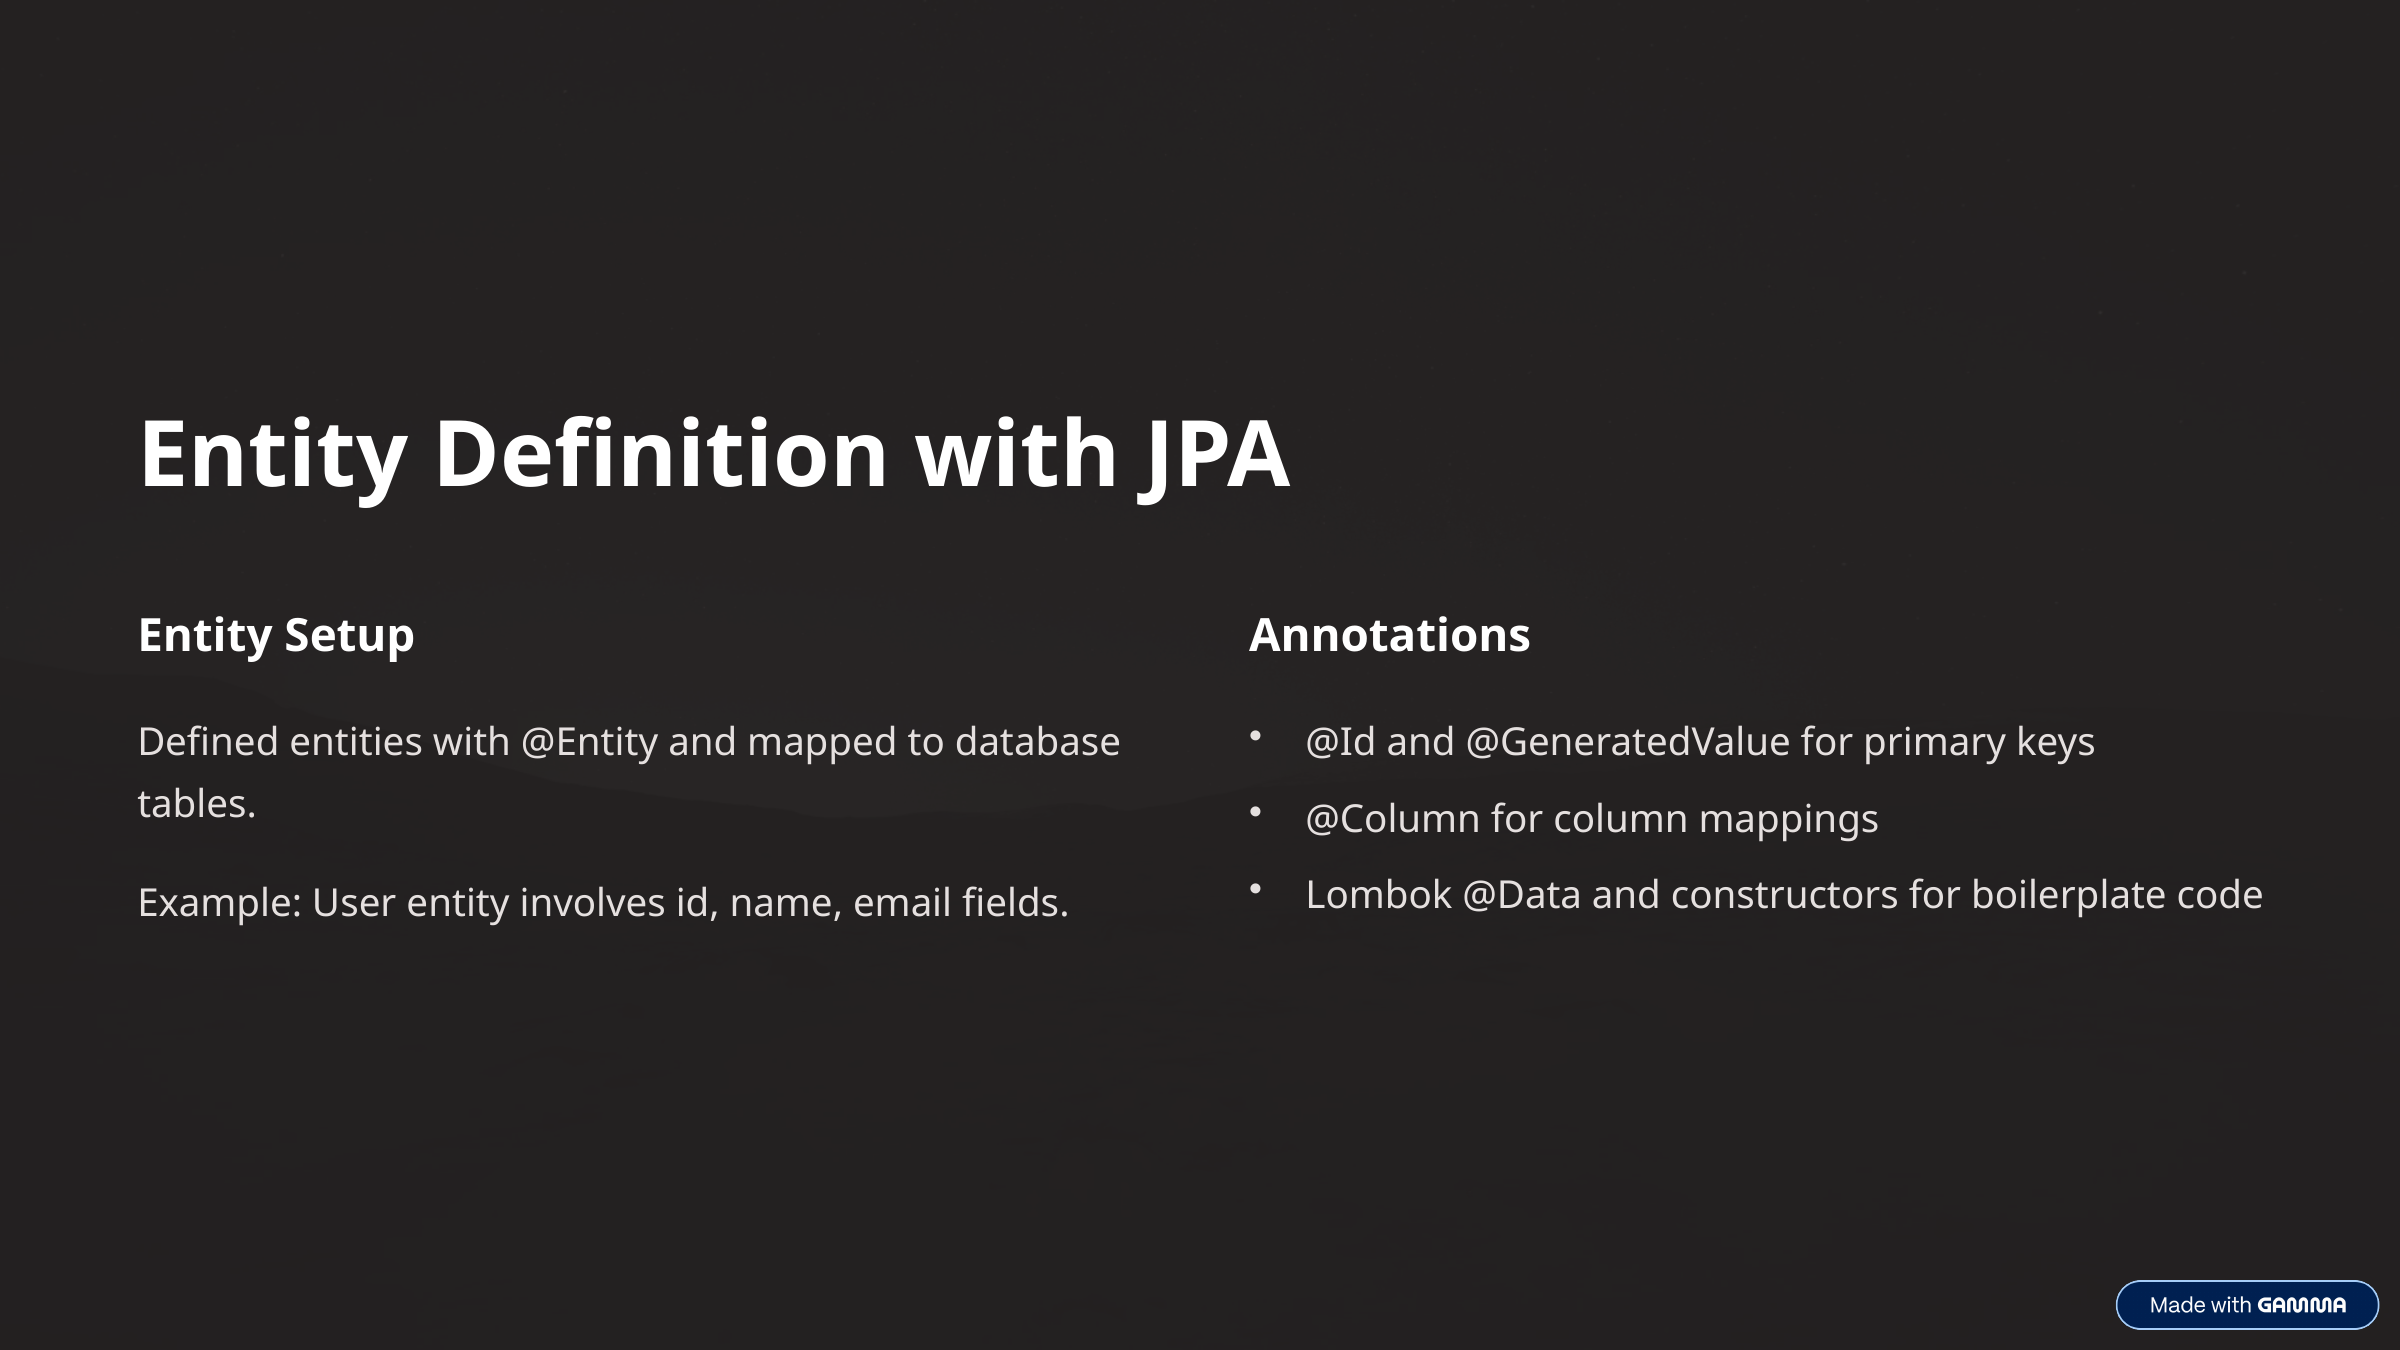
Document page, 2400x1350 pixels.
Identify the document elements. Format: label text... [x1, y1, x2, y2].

text_box @Id and @GeneratedValue for primary keys [1249, 700, 2264, 764]
text_box Entity Setup [137, 603, 600, 662]
picture [2106, 1271, 2389, 1339]
text_box @Column for column mappings [1249, 777, 2264, 841]
text_box Defined entities with @Entity and mapped to database tables. [137, 700, 1152, 827]
text_box Example: User entity involves id, name, email fields. [137, 861, 1152, 925]
text_box Entity Definition with JPA [137, 390, 1238, 506]
text_box Lombok @Data and constructors for boilerplate code [1249, 853, 2264, 917]
text_box Annotations [1249, 603, 1712, 662]
